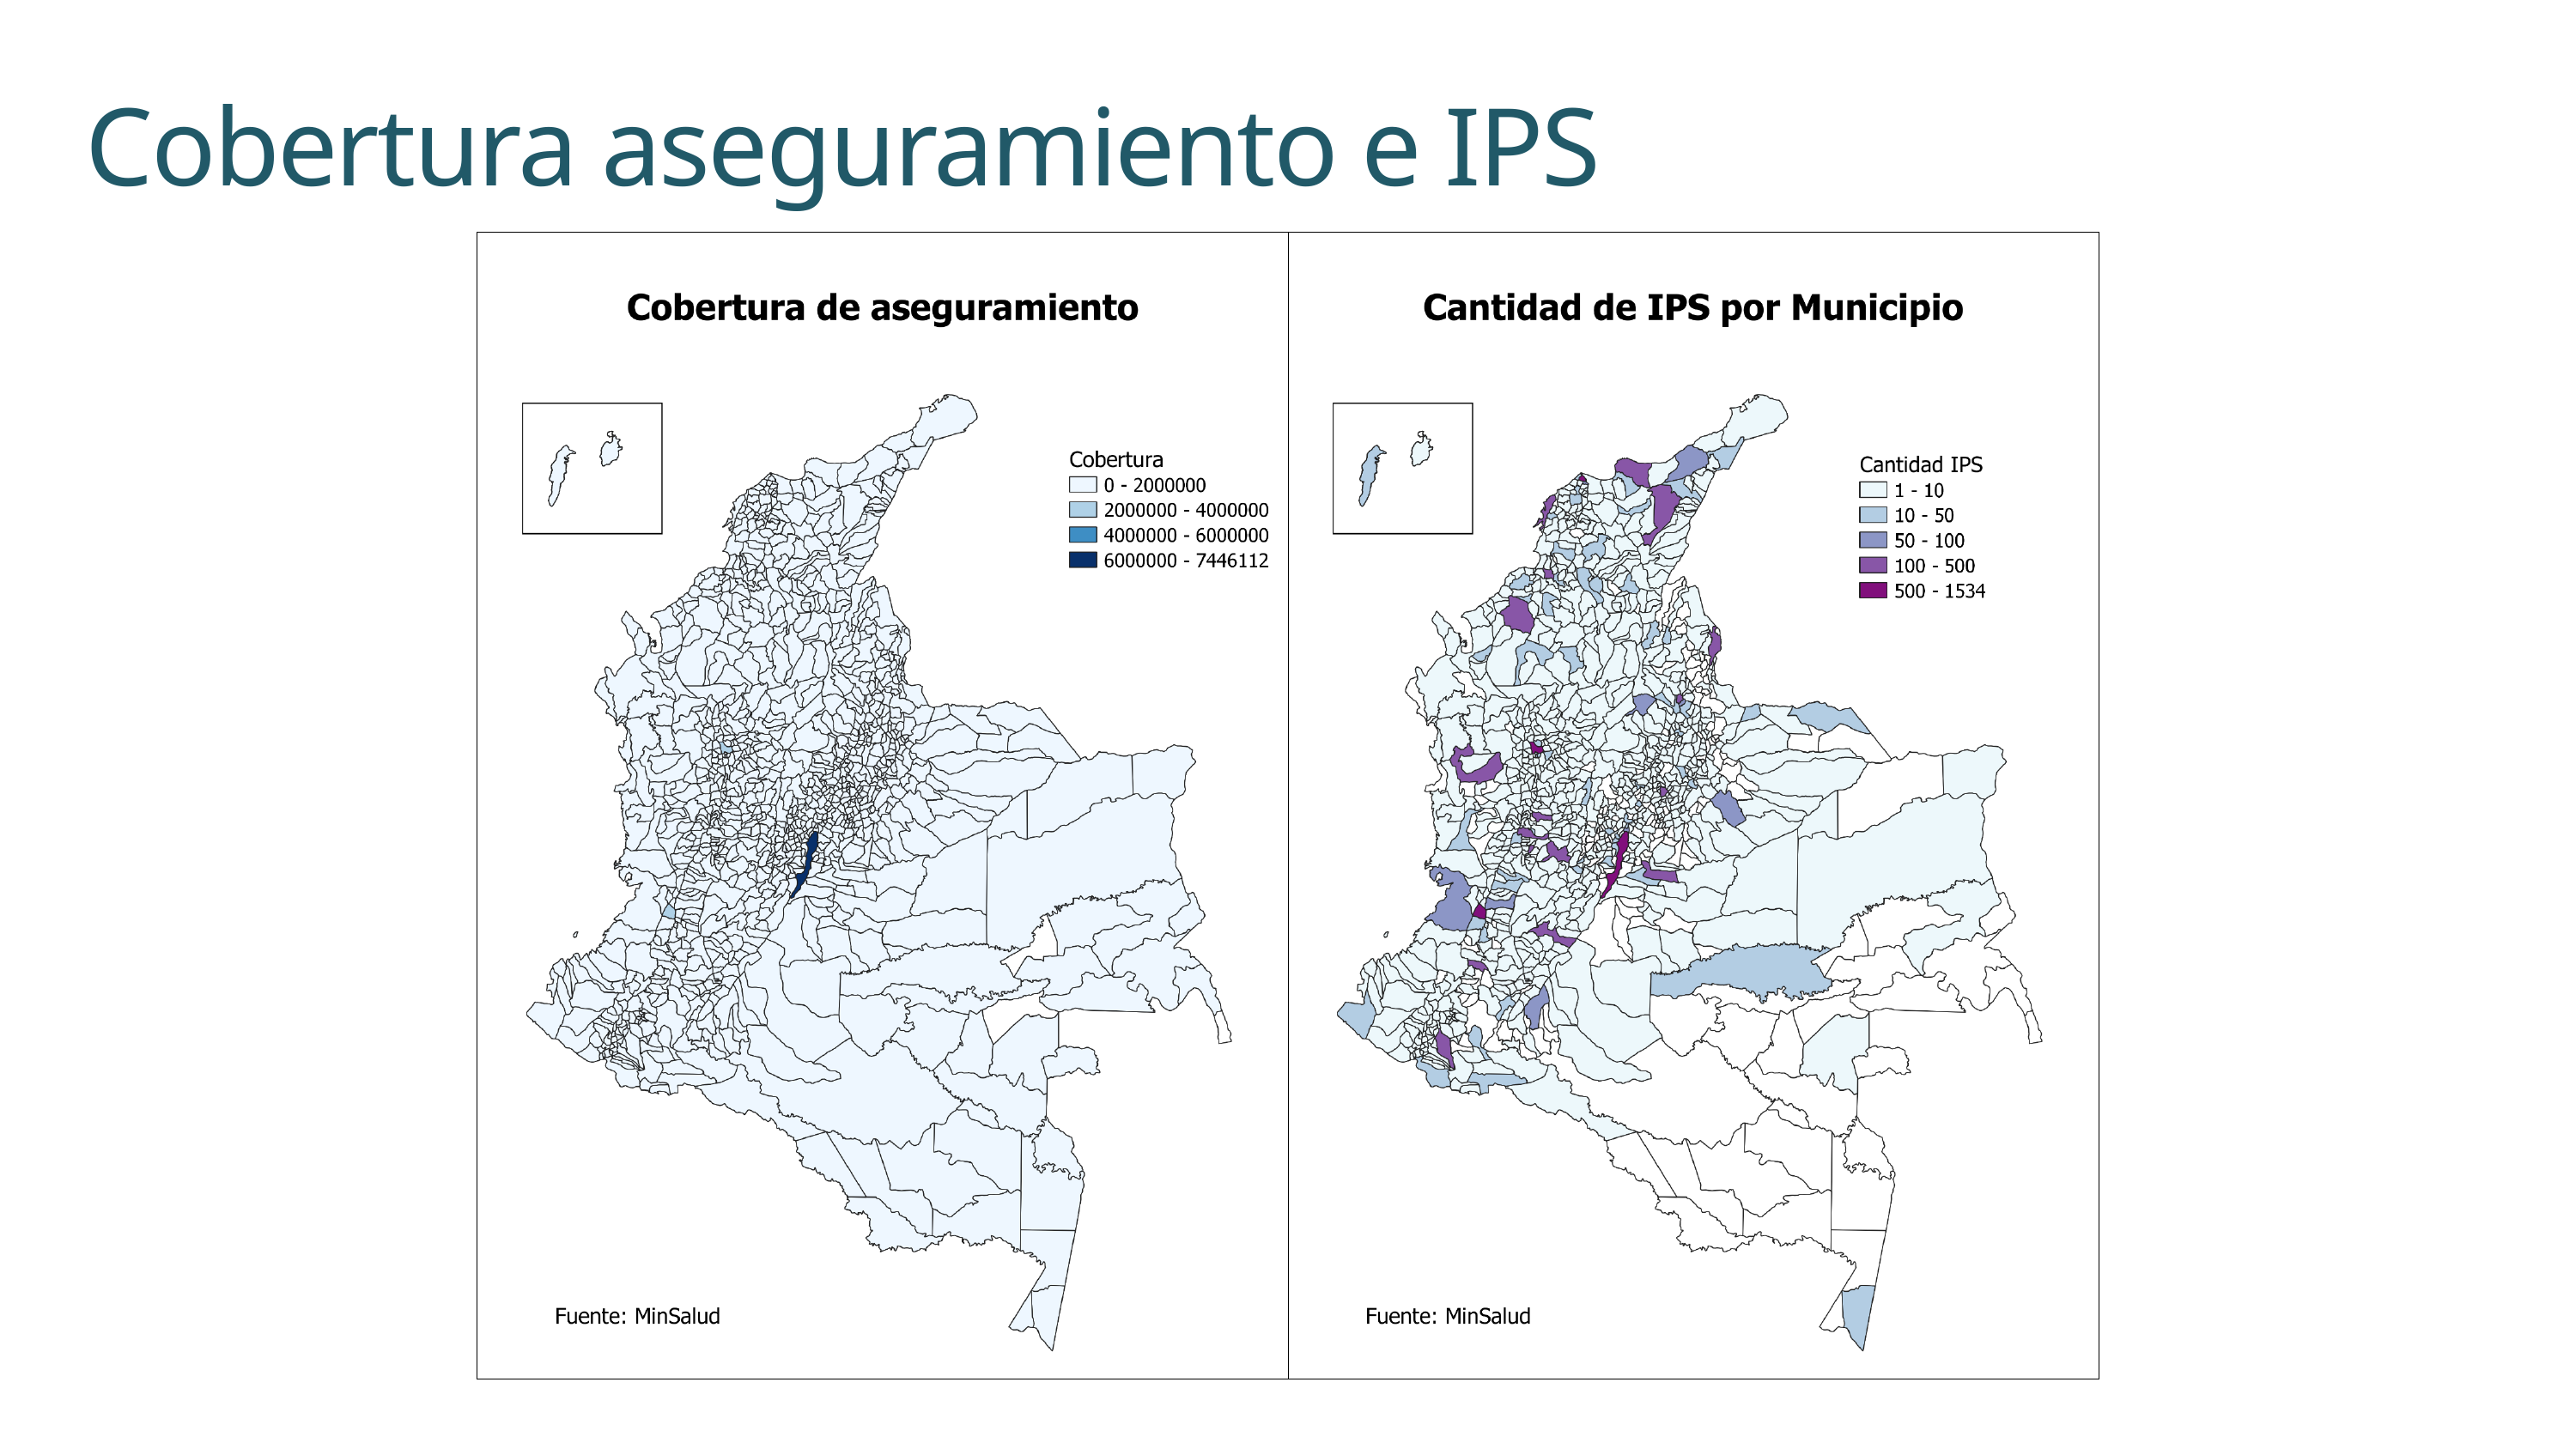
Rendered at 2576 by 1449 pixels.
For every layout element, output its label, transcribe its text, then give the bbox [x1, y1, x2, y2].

text_box Cobertura aseguramiento e IPS [85, 58, 1879, 207]
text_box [477, 231, 2099, 1379]
